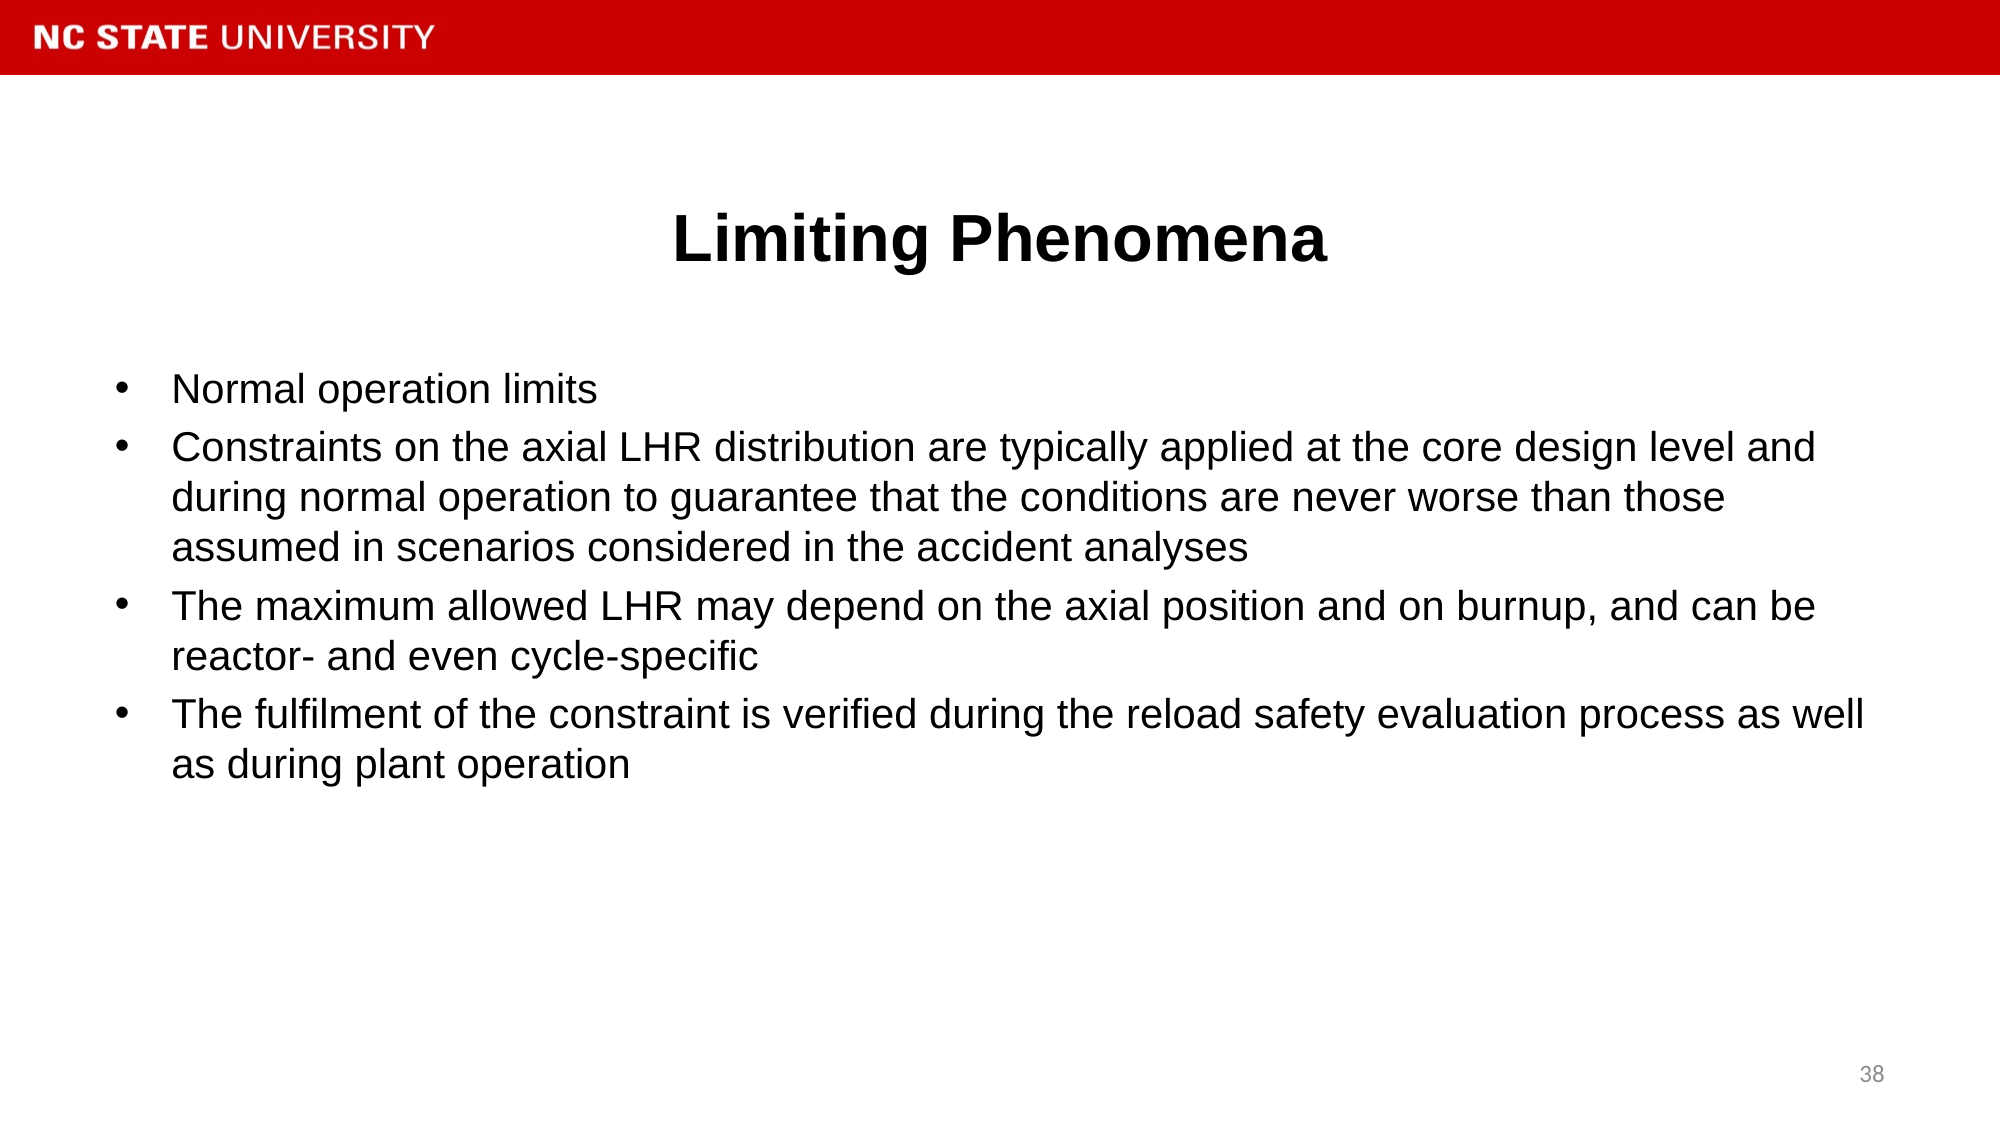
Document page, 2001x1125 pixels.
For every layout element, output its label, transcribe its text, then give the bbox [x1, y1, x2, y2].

title Limiting Phenomena [99, 147, 1900, 323]
picture [0, 0, 2000, 75]
slide_number 38 [1433, 1042, 1900, 1103]
list Normal operation limits Constraints on the axial LHR distribution are typically applied at the core design level and during normal operation to guarantee that the conditions are never worse than those assumed in scenarios considered in the accident analyses The maximum allowed LHR may depend on the axial position and on burnup, and can be reactor- and even cycle-specific The fulfilment of the constraint is verified during the reload safety evaluation process as well as during plant operation [99, 354, 1900, 1005]
